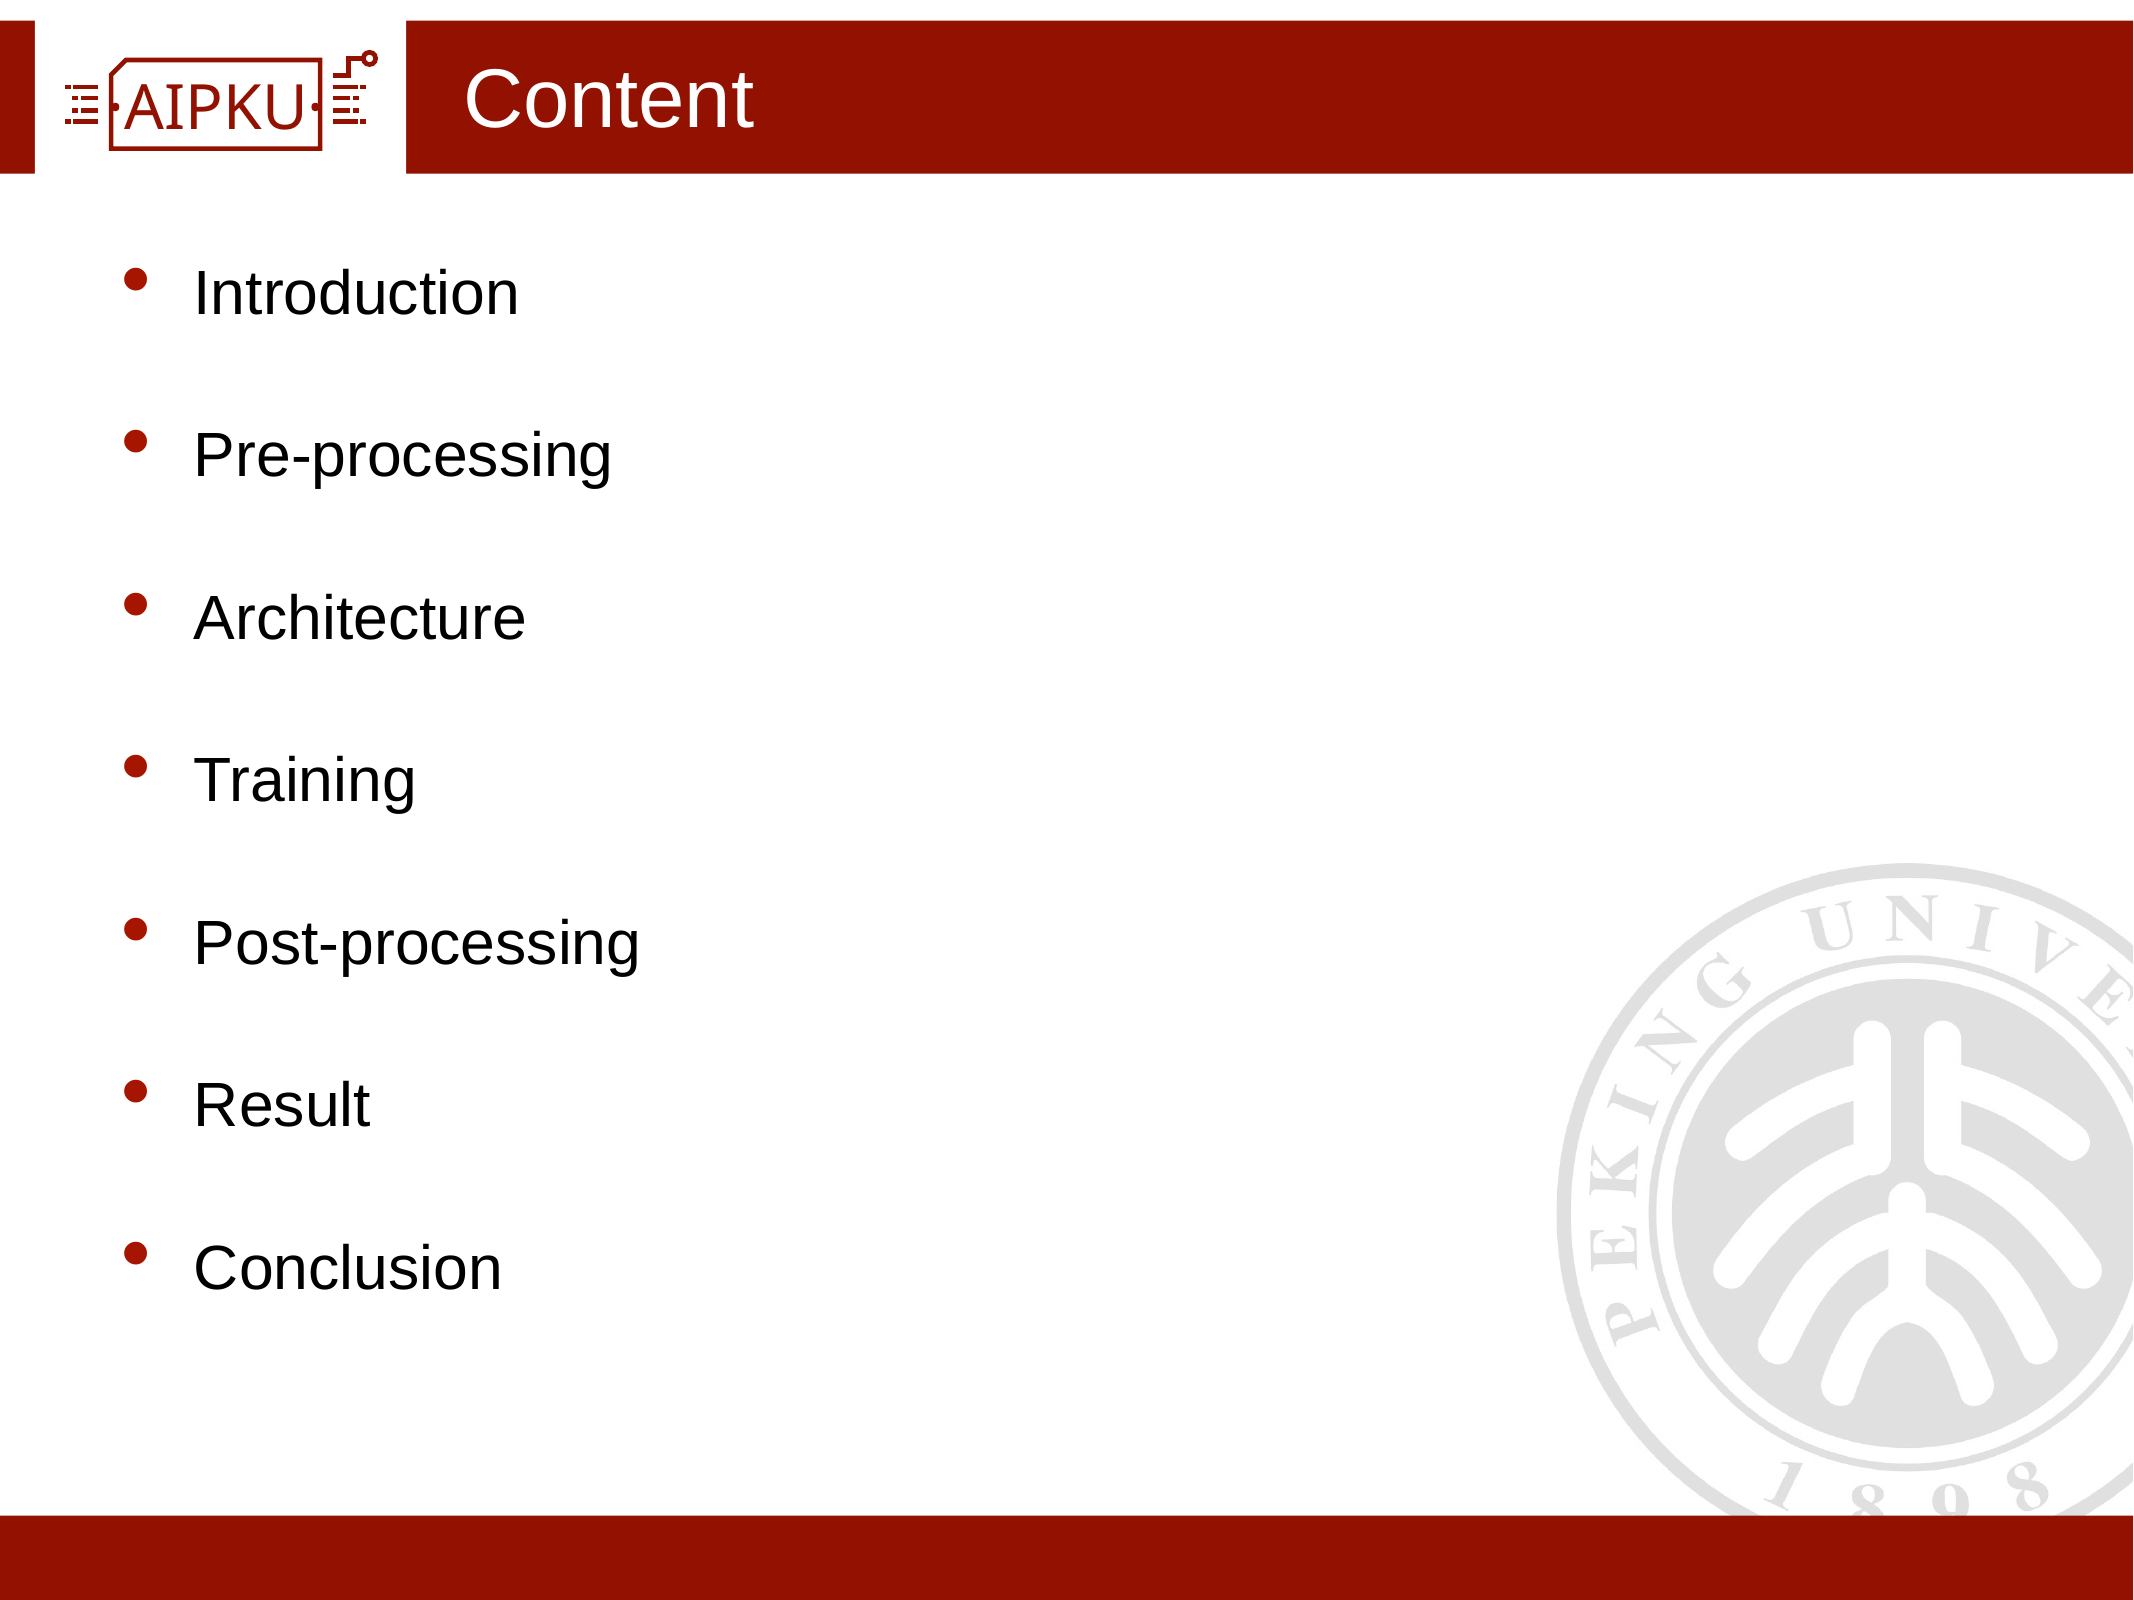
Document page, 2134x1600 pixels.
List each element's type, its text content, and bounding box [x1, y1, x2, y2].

title Content [448, 37, 2000, 158]
list Introduction Pre-processing Architecture Training Post-processing Result Conclusion [106, 244, 2134, 1462]
